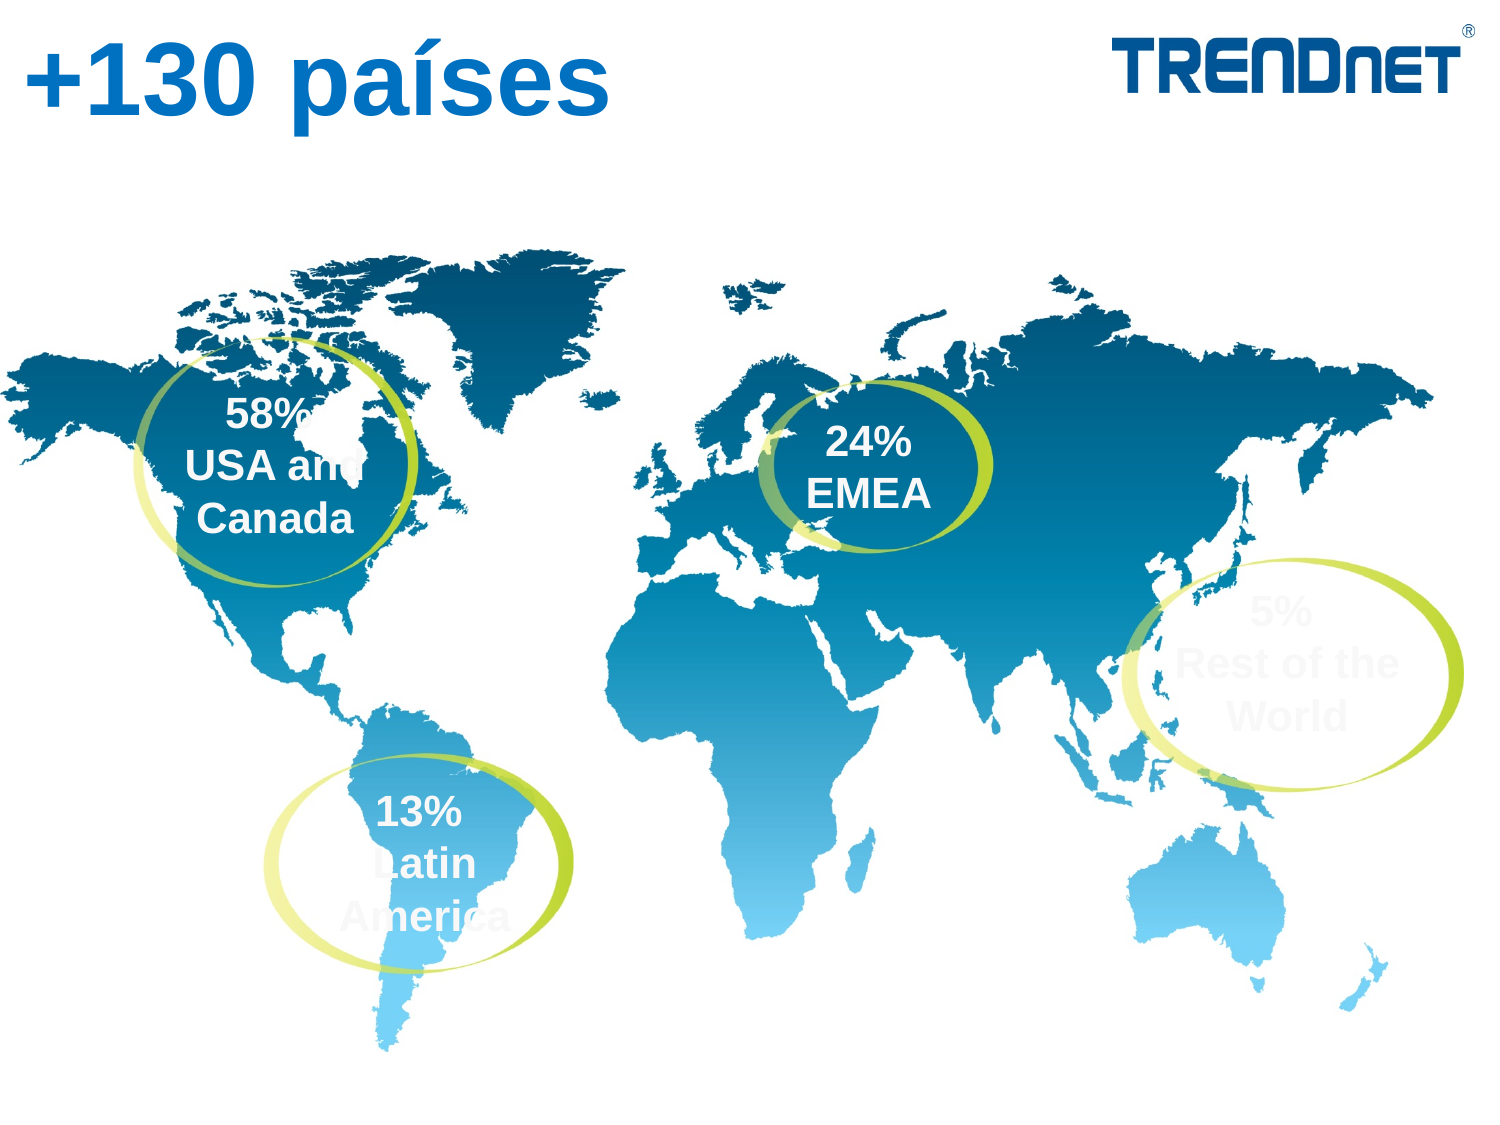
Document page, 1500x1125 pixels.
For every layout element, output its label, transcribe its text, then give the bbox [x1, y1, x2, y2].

picture [0, 249, 1465, 1052]
text_box +130 países [9, 4, 1472, 145]
